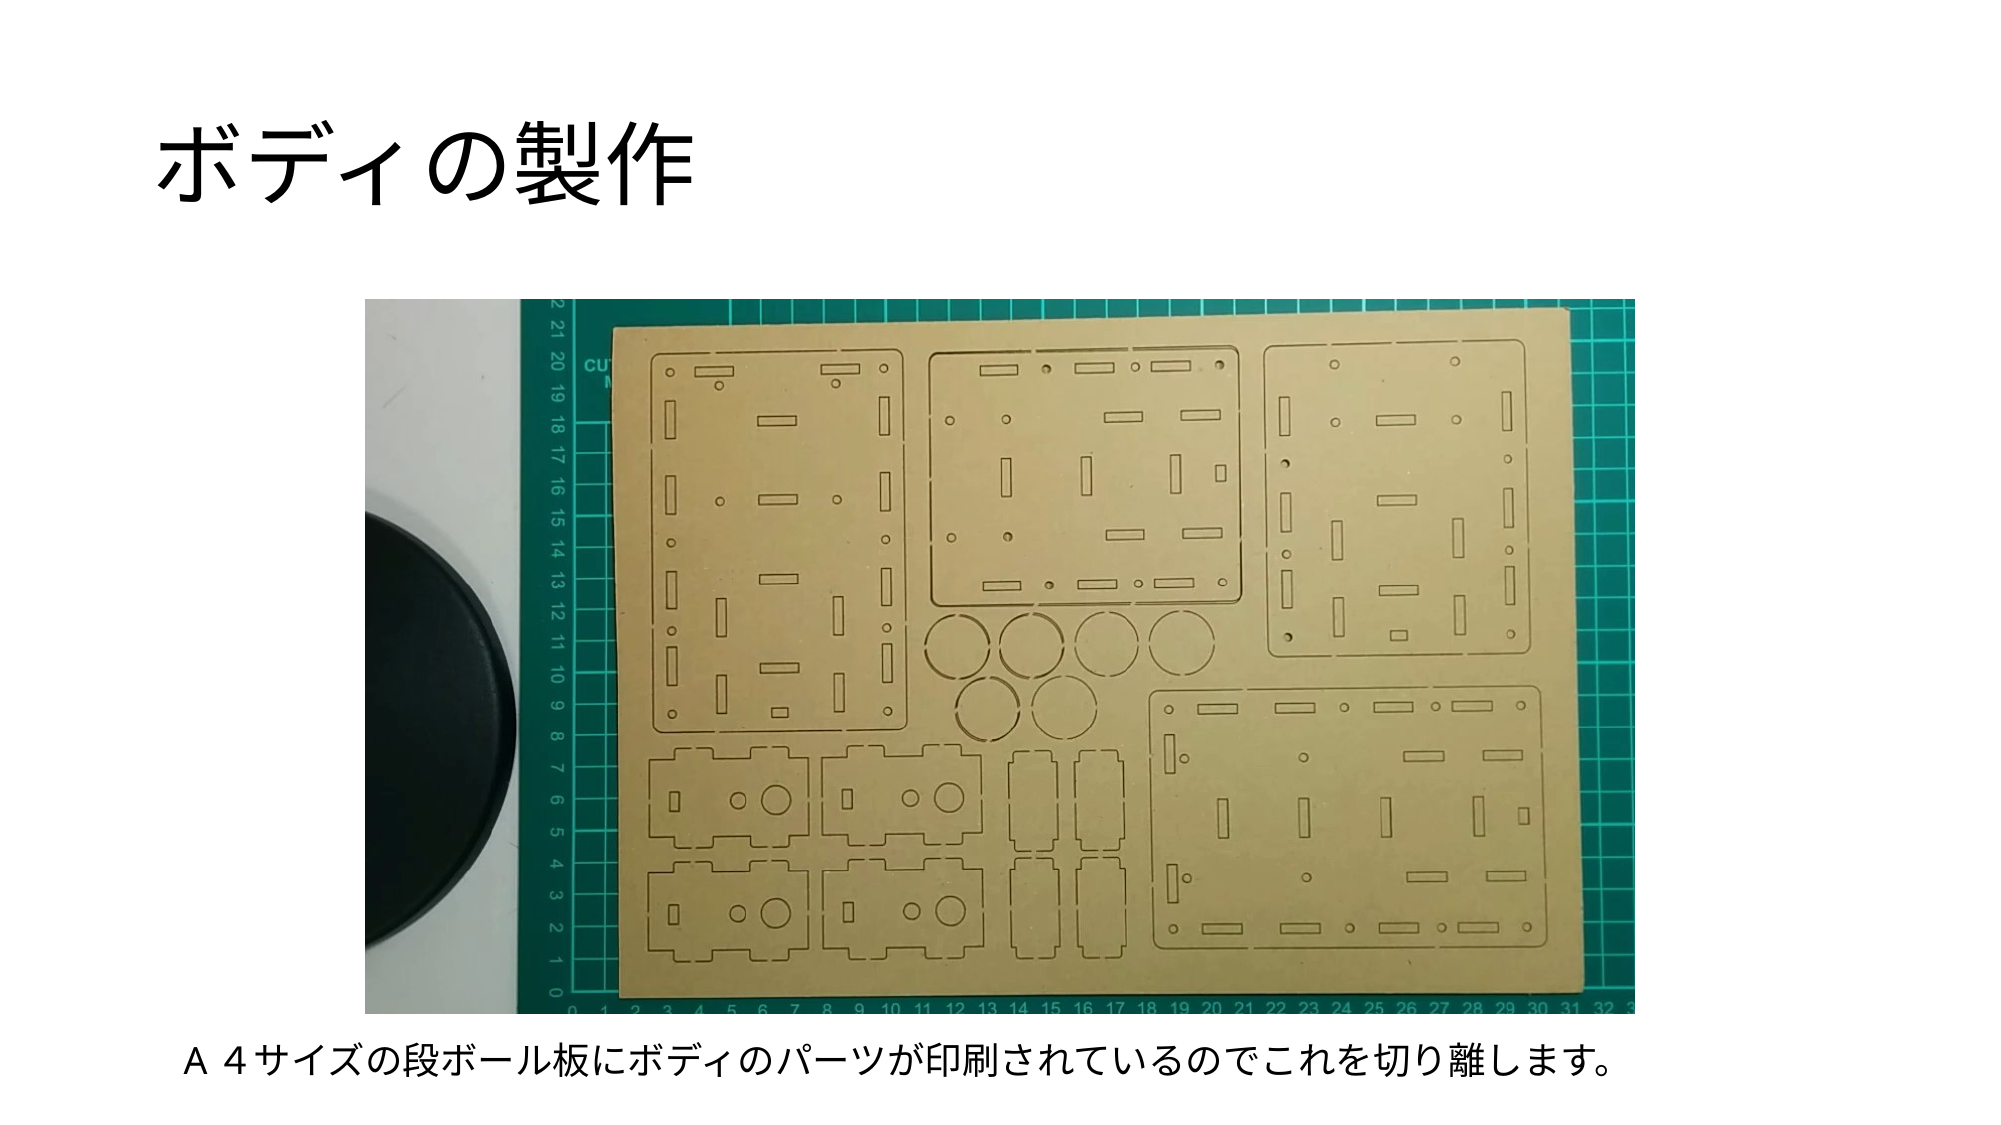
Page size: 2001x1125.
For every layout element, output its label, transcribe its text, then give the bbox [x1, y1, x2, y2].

text_box A４サイズの段ボール板にボディのパーツが印刷されているのでこれを切り離します。 [168, 1029, 1648, 1125]
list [365, 299, 1635, 1014]
title ボディの製作 [137, 59, 1863, 278]
